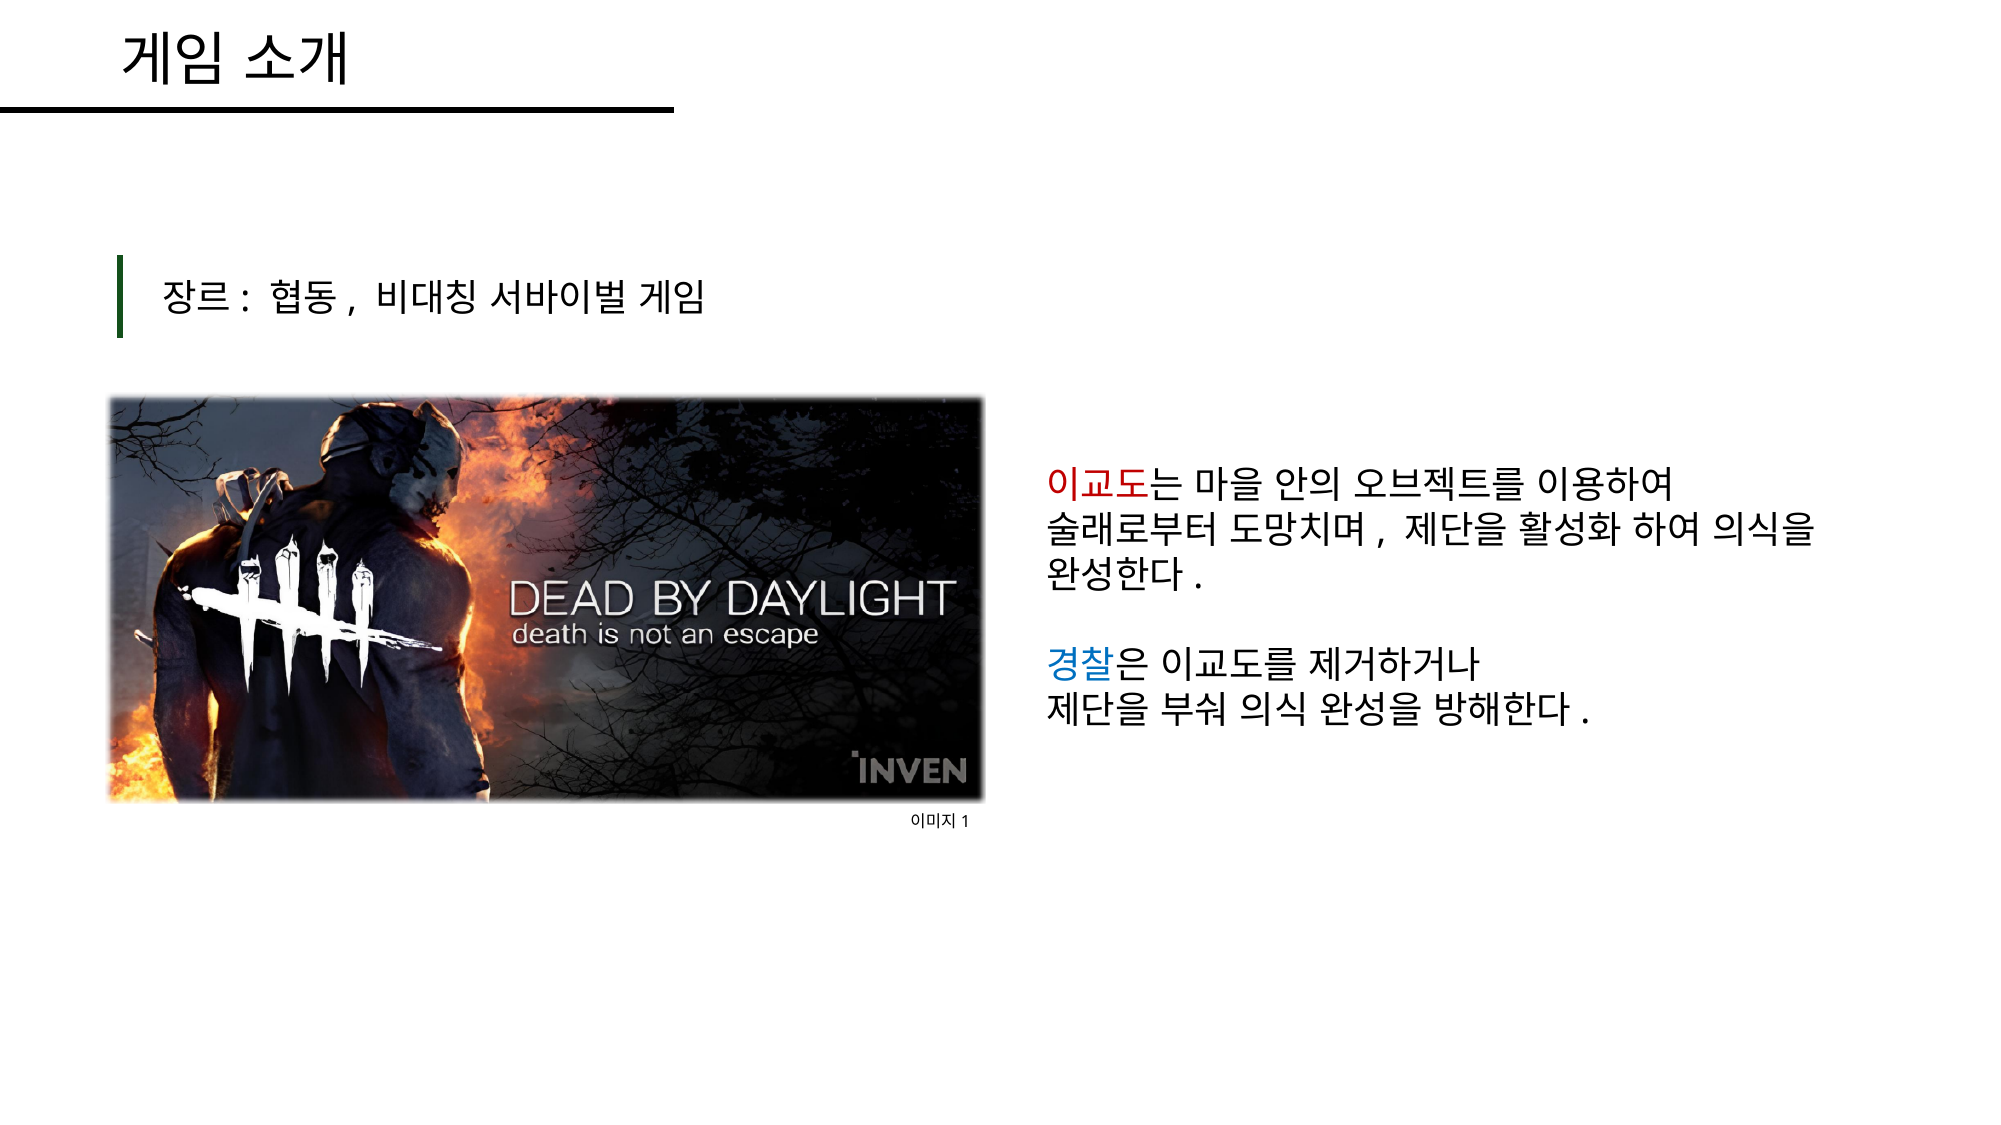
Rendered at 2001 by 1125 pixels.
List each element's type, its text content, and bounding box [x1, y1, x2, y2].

text_box 이교도는 마을 안의 오브젝트를 이용하여 술래로부터 도망치며, 제단을 활성화 하여 의식을 완성한다. 경찰은 이교도를 제거하거나 제단을 부숴 의식 완성을 방해한다. [1031, 453, 1873, 739]
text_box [105, 392, 986, 839]
text_box 게임 소개 [105, 14, 611, 99]
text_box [119, 254, 800, 339]
